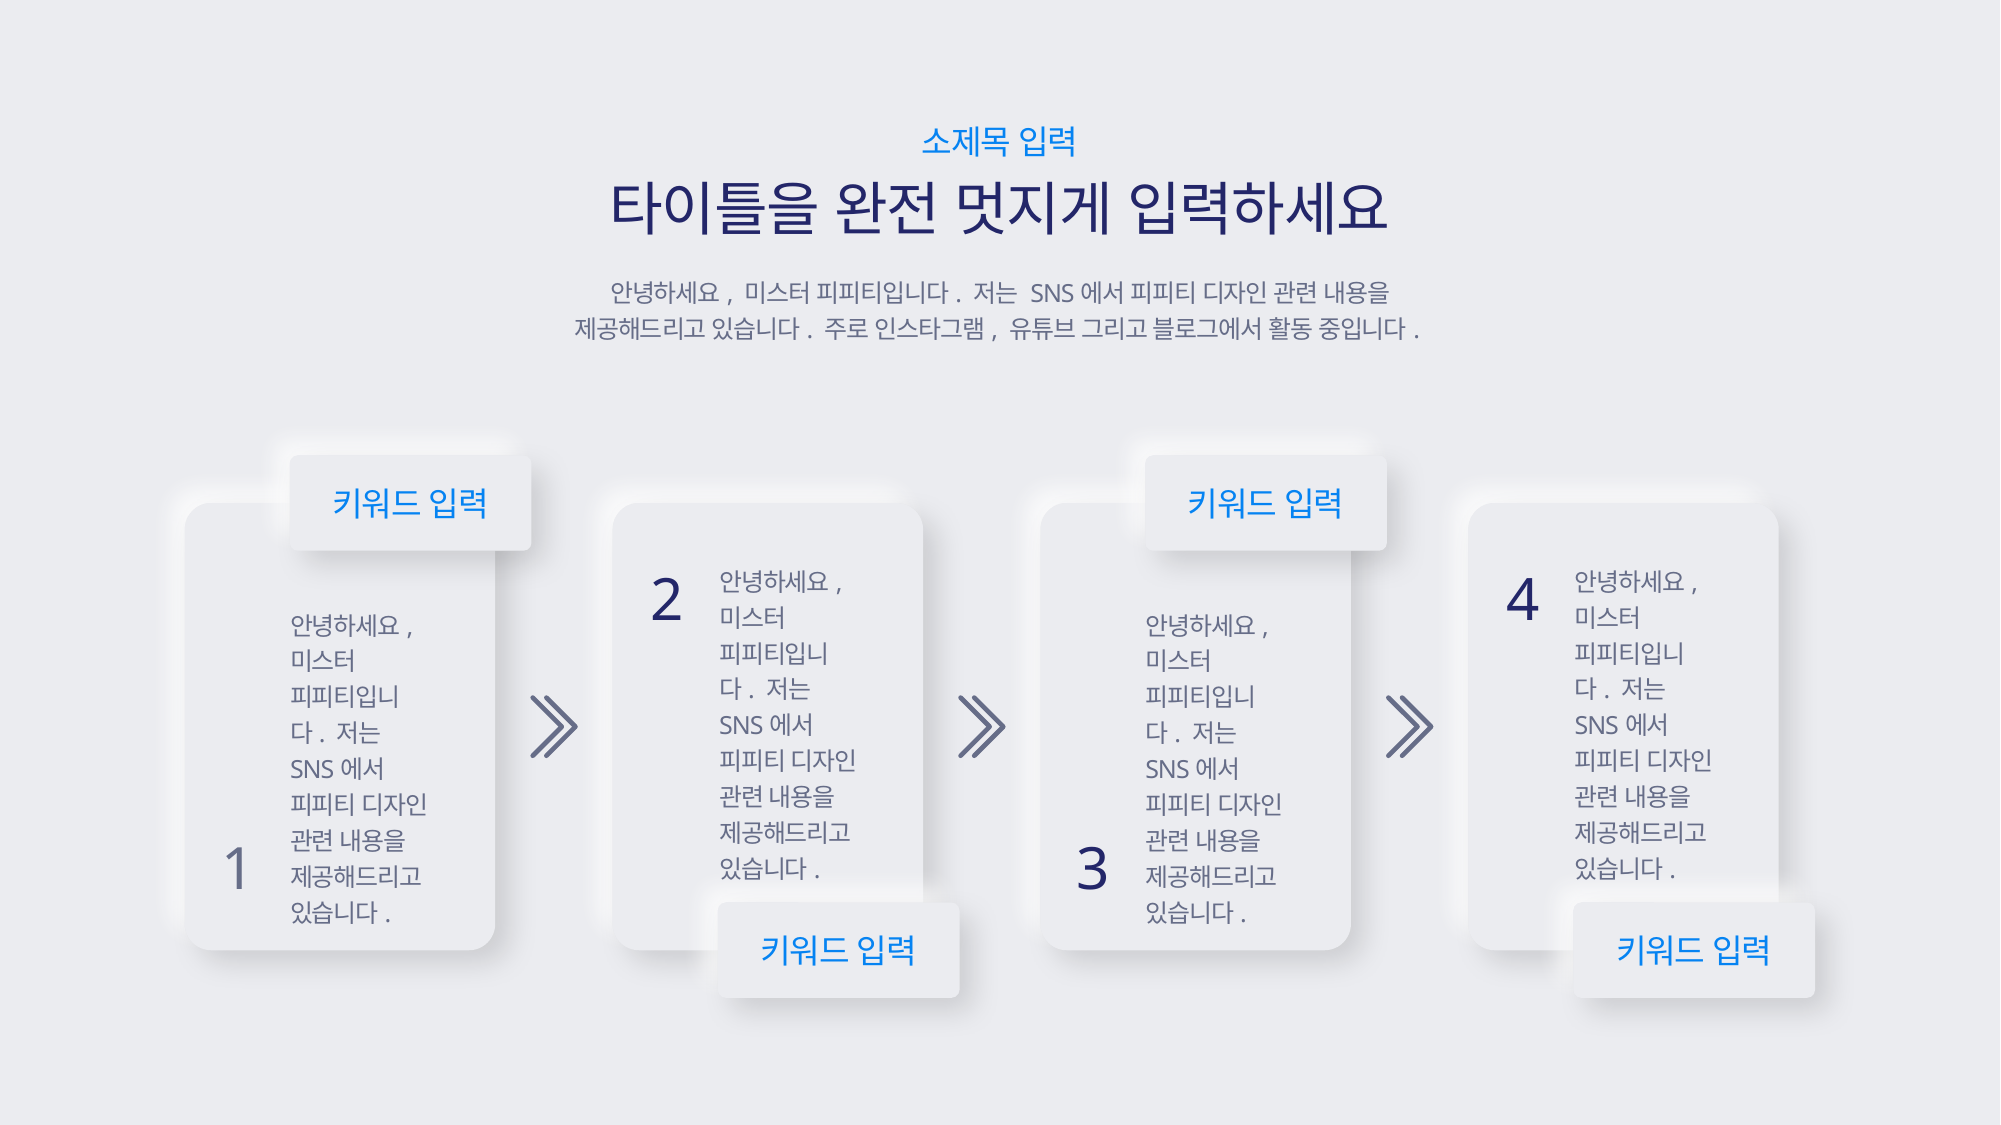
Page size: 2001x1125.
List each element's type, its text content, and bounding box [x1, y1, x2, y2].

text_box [1040, 503, 1351, 951]
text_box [612, 503, 924, 951]
text_box 타이틀을 완전 멋지게 입력하세요 [609, 165, 1391, 243]
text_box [1573, 902, 1816, 998]
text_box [1388, 697, 1431, 756]
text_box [1468, 503, 1779, 951]
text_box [960, 697, 1004, 756]
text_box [184, 503, 496, 951]
text_box 소제목 입력 [921, 120, 1079, 161]
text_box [1145, 455, 1387, 551]
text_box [224, 604, 430, 902]
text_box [532, 697, 576, 756]
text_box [717, 902, 960, 998]
text_box 안녕하세요, 미스터 피피티입니다. 저는 SNS에서 피피티 디자인 관련 내용을 제공해드리고 있습니다. 주로 인스타그램, 유튜브 그리고 블로그에서 활동 중입니다. [559, 271, 1441, 344]
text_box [289, 455, 532, 551]
